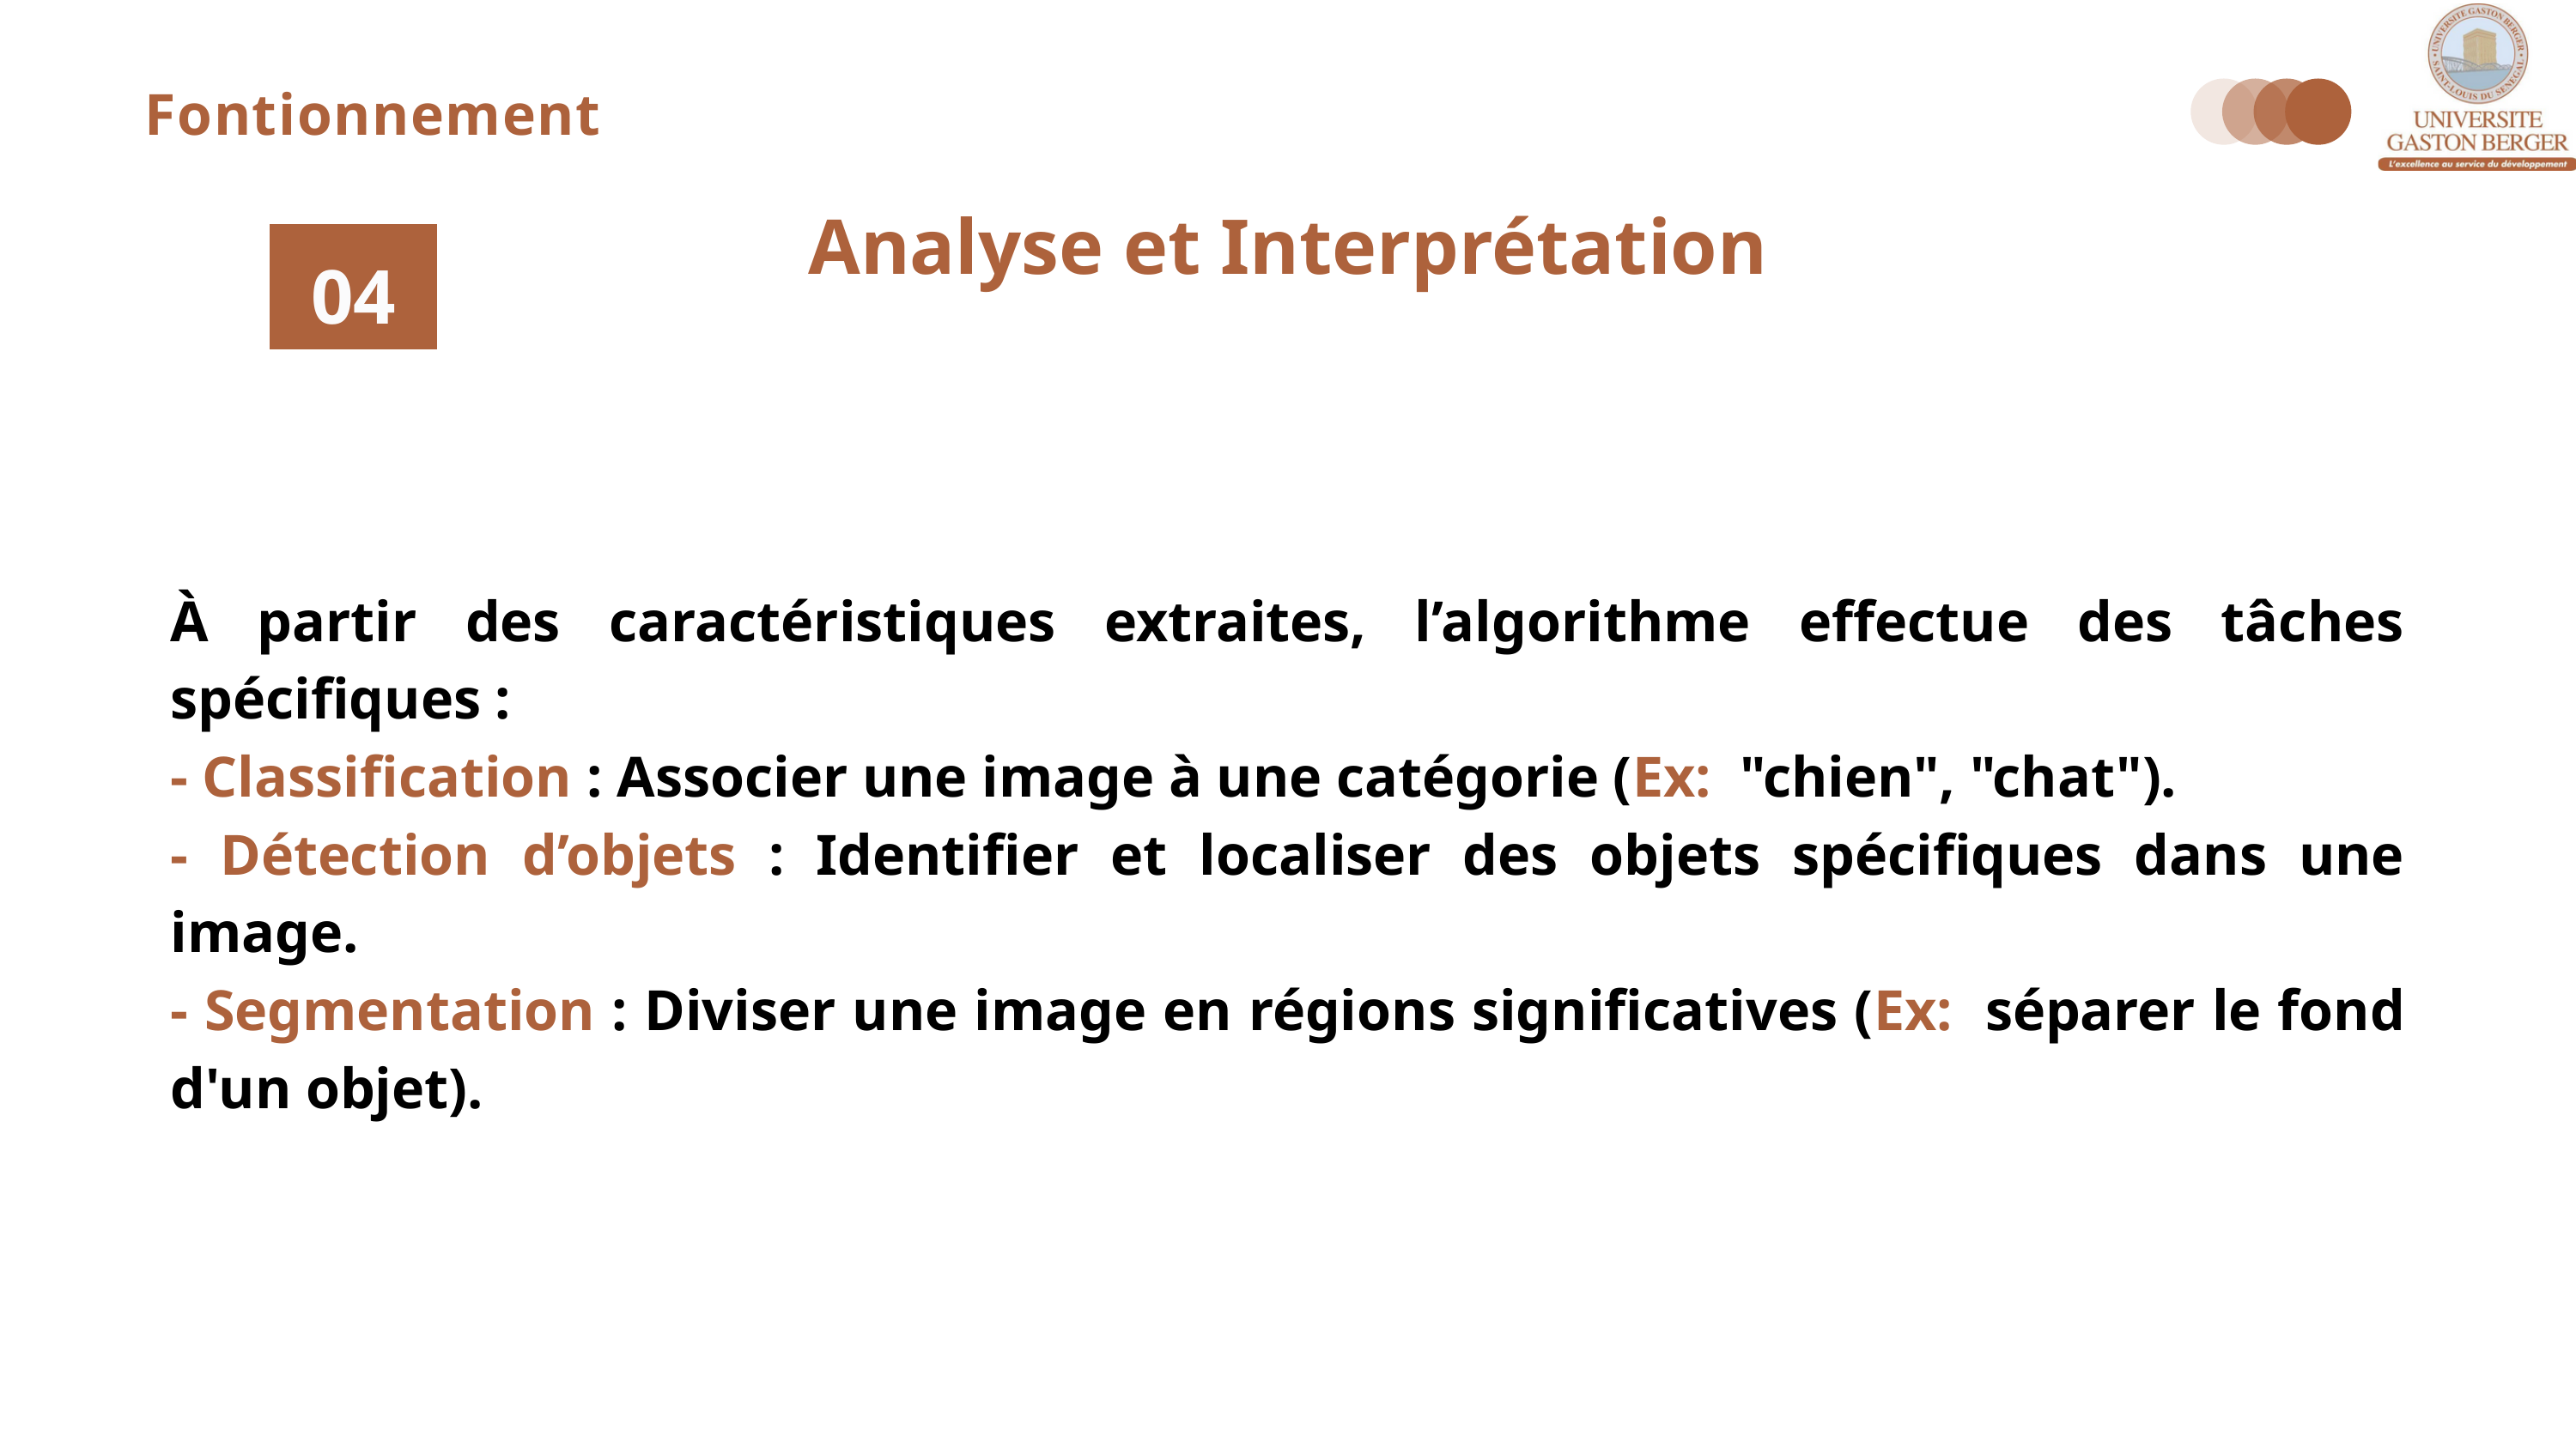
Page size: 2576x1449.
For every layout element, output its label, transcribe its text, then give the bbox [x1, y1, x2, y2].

text_box [2378, 3, 2576, 171]
text_box Fontionnement [144, 67, 731, 148]
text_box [2190, 78, 2352, 145]
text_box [269, 206, 438, 350]
text_box À partir des caractéristiques extraites, l’algorithme effectue des tâches spécifiques : - Classification : Associer une image à une catégorie (Ex: "chien", "chat"). - Détection d’objets : Identifier et localiser des objets spécifiques dans une image. - Segmentation : Diviser une image en régions significatives (Ex: séparer le fond d'un objet). [170, 574, 2406, 1119]
text_box Analyse et Interprétation [620, 207, 1956, 289]
